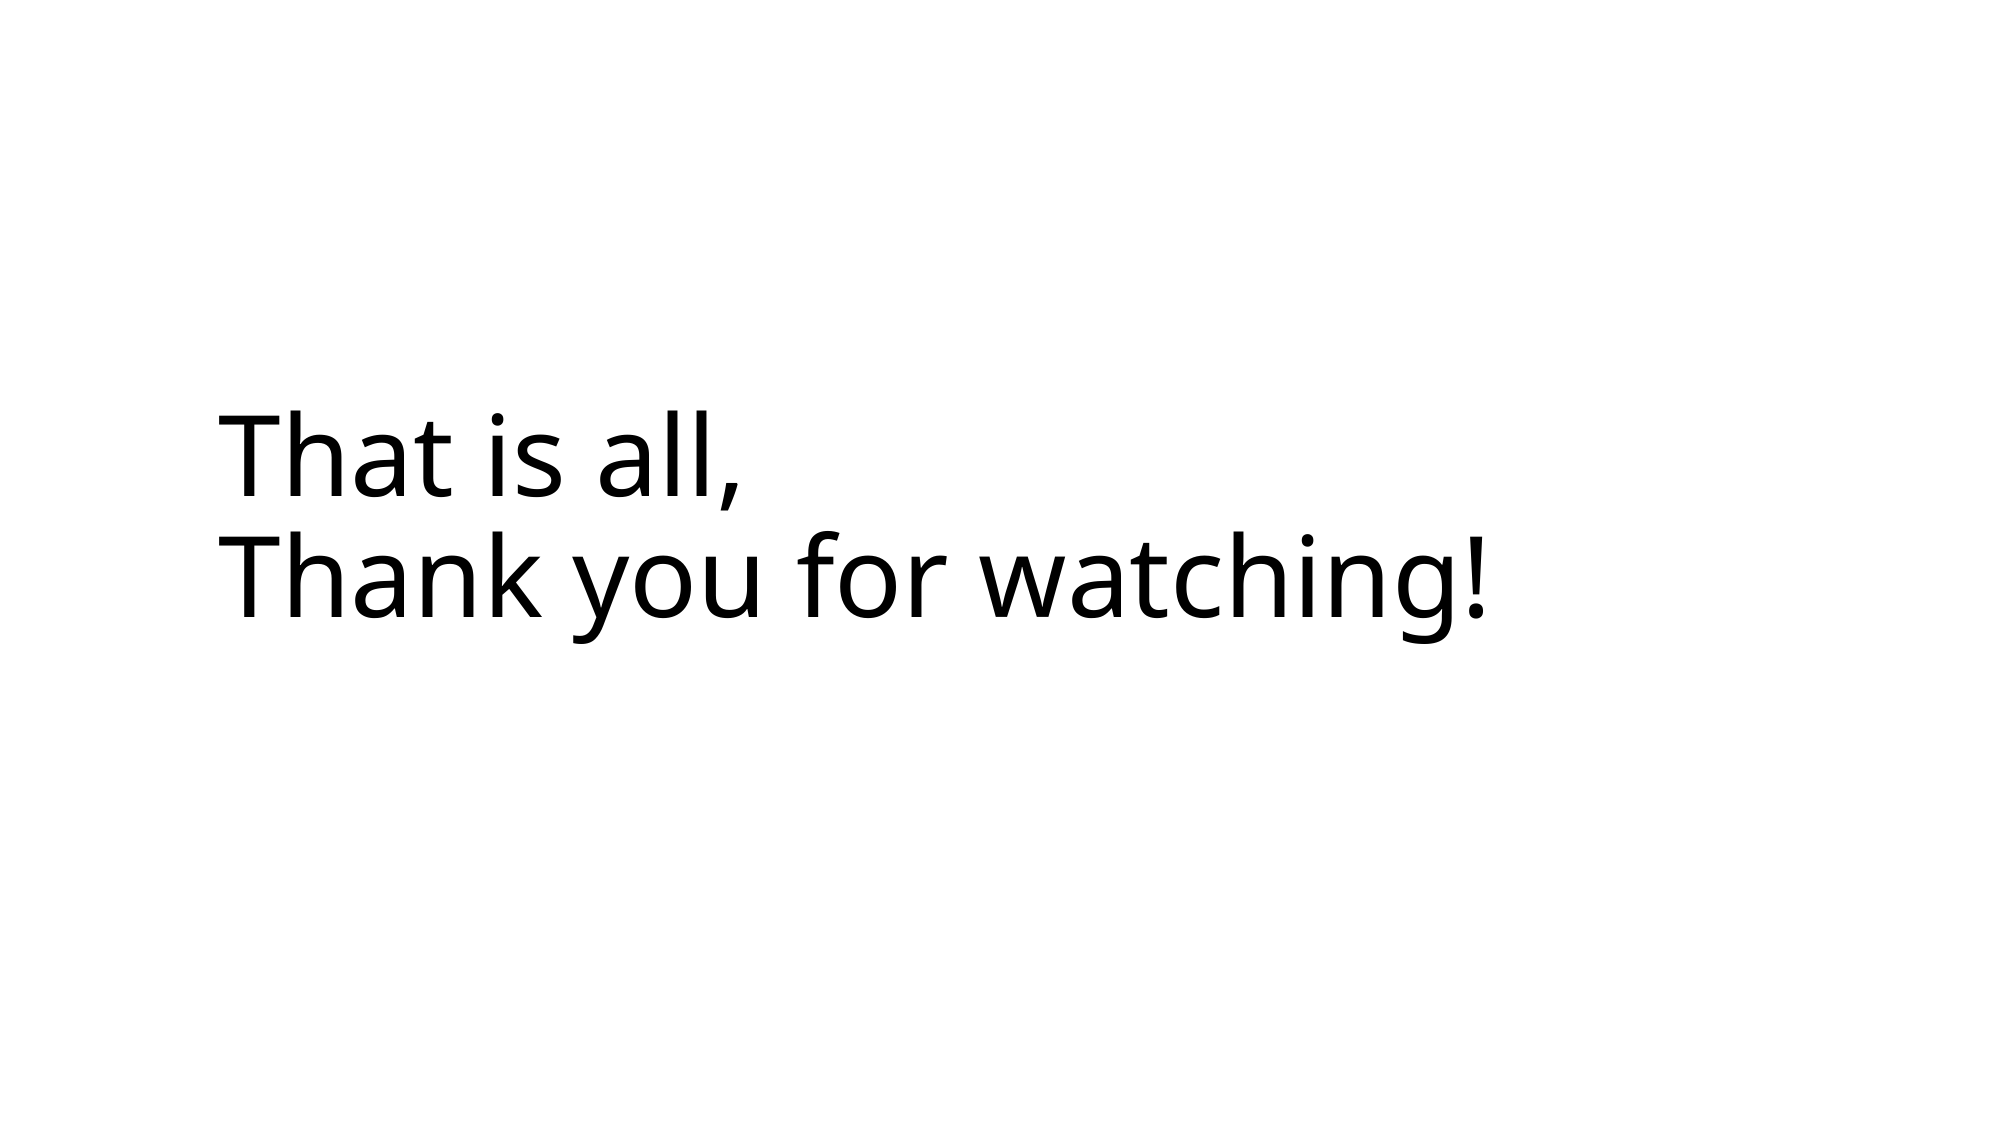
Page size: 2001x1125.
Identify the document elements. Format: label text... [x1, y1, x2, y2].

title That is all, Thank you for watching! [203, 285, 1751, 756]
